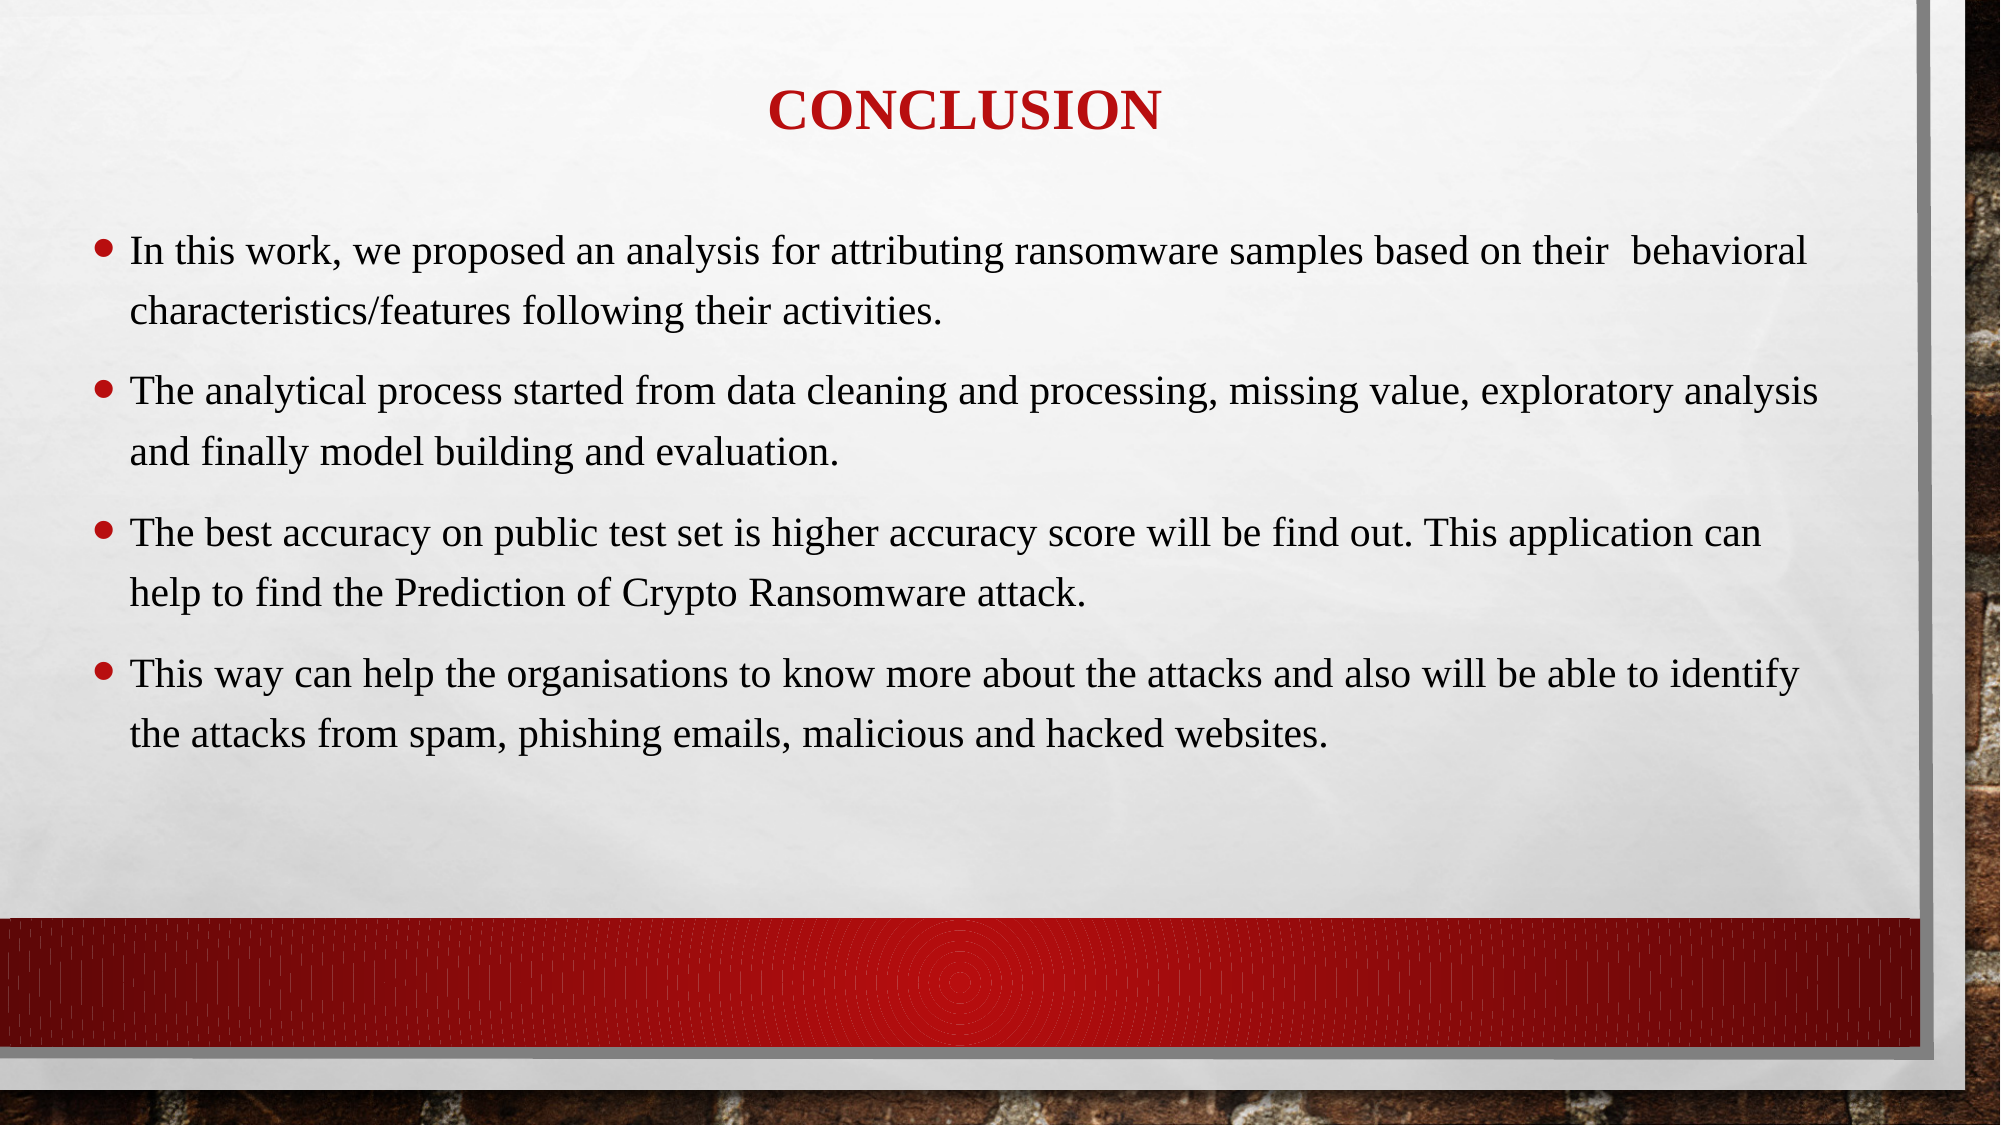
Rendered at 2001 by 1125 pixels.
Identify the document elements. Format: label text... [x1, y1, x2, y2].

picture [0, 0, 2000, 1125]
list In this work, we proposed an analysis for attributing ransomware samples based on their behavioral characteristics/features following their activities. The analytical process started from data cleaning and processing, missing value, exploratory analysis and finally model building and evaluation. The best accuracy on public test set is higher accuracy score will be find out. This application can help to find the Prediction of Crypto Ransomware attack. This way can help the organisations to know more about the attacks and also will be able to identify the attacks from spam, phishing emails, malicious and hacked websites. [77, 189, 1848, 860]
title Conclusion [112, 32, 1818, 189]
